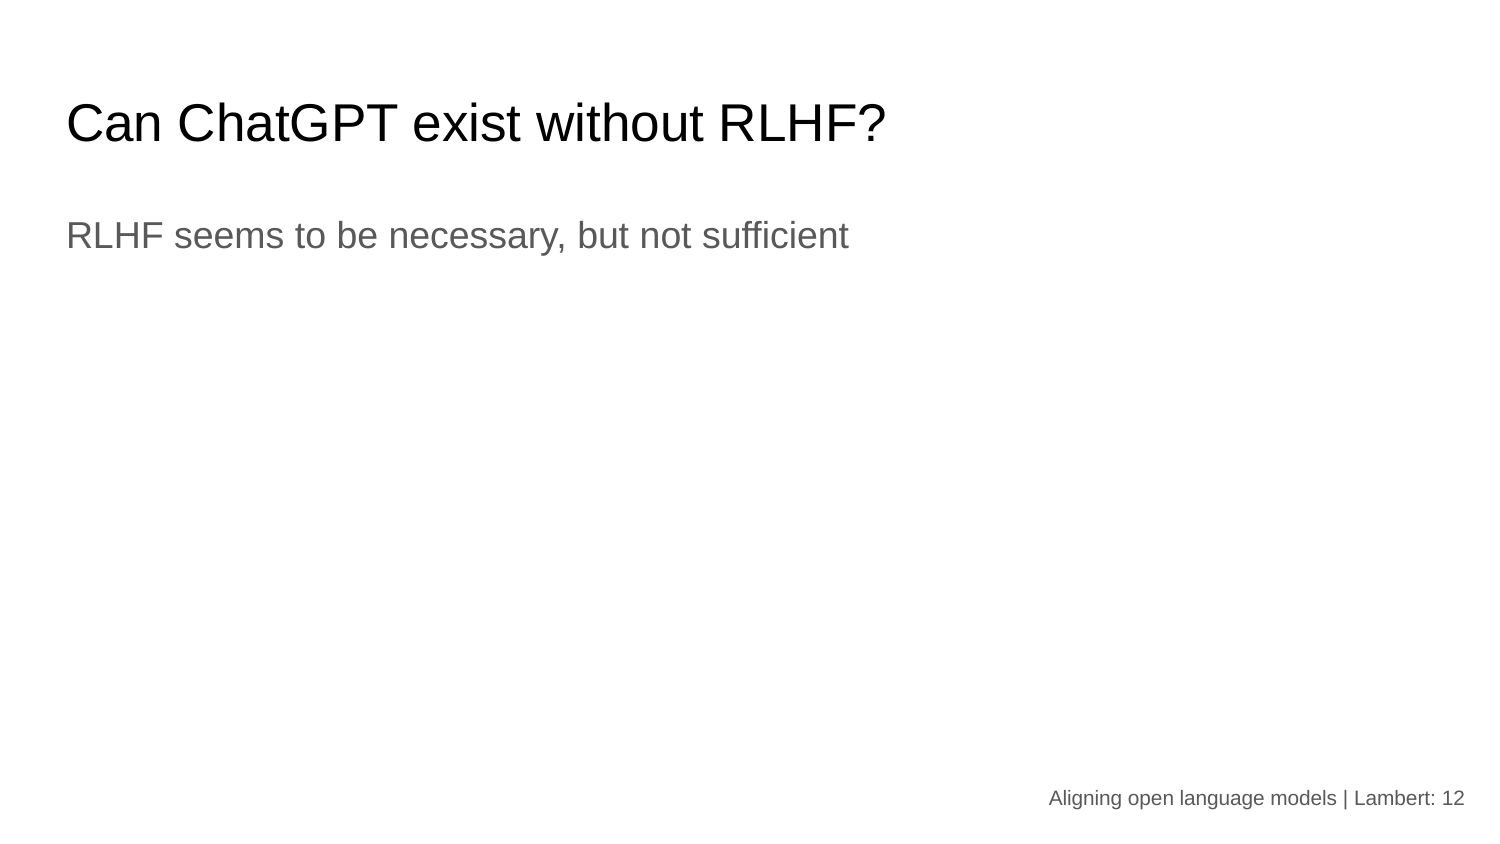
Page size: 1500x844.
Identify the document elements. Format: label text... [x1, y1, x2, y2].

title Can ChatGPT exist without RLHF? [51, 72, 1449, 167]
slide_number Aligning open language models | Lambert: ‹#› [917, 764, 1480, 830]
list RLHF seems to be necessary, but not sufficient [51, 189, 1449, 750]
